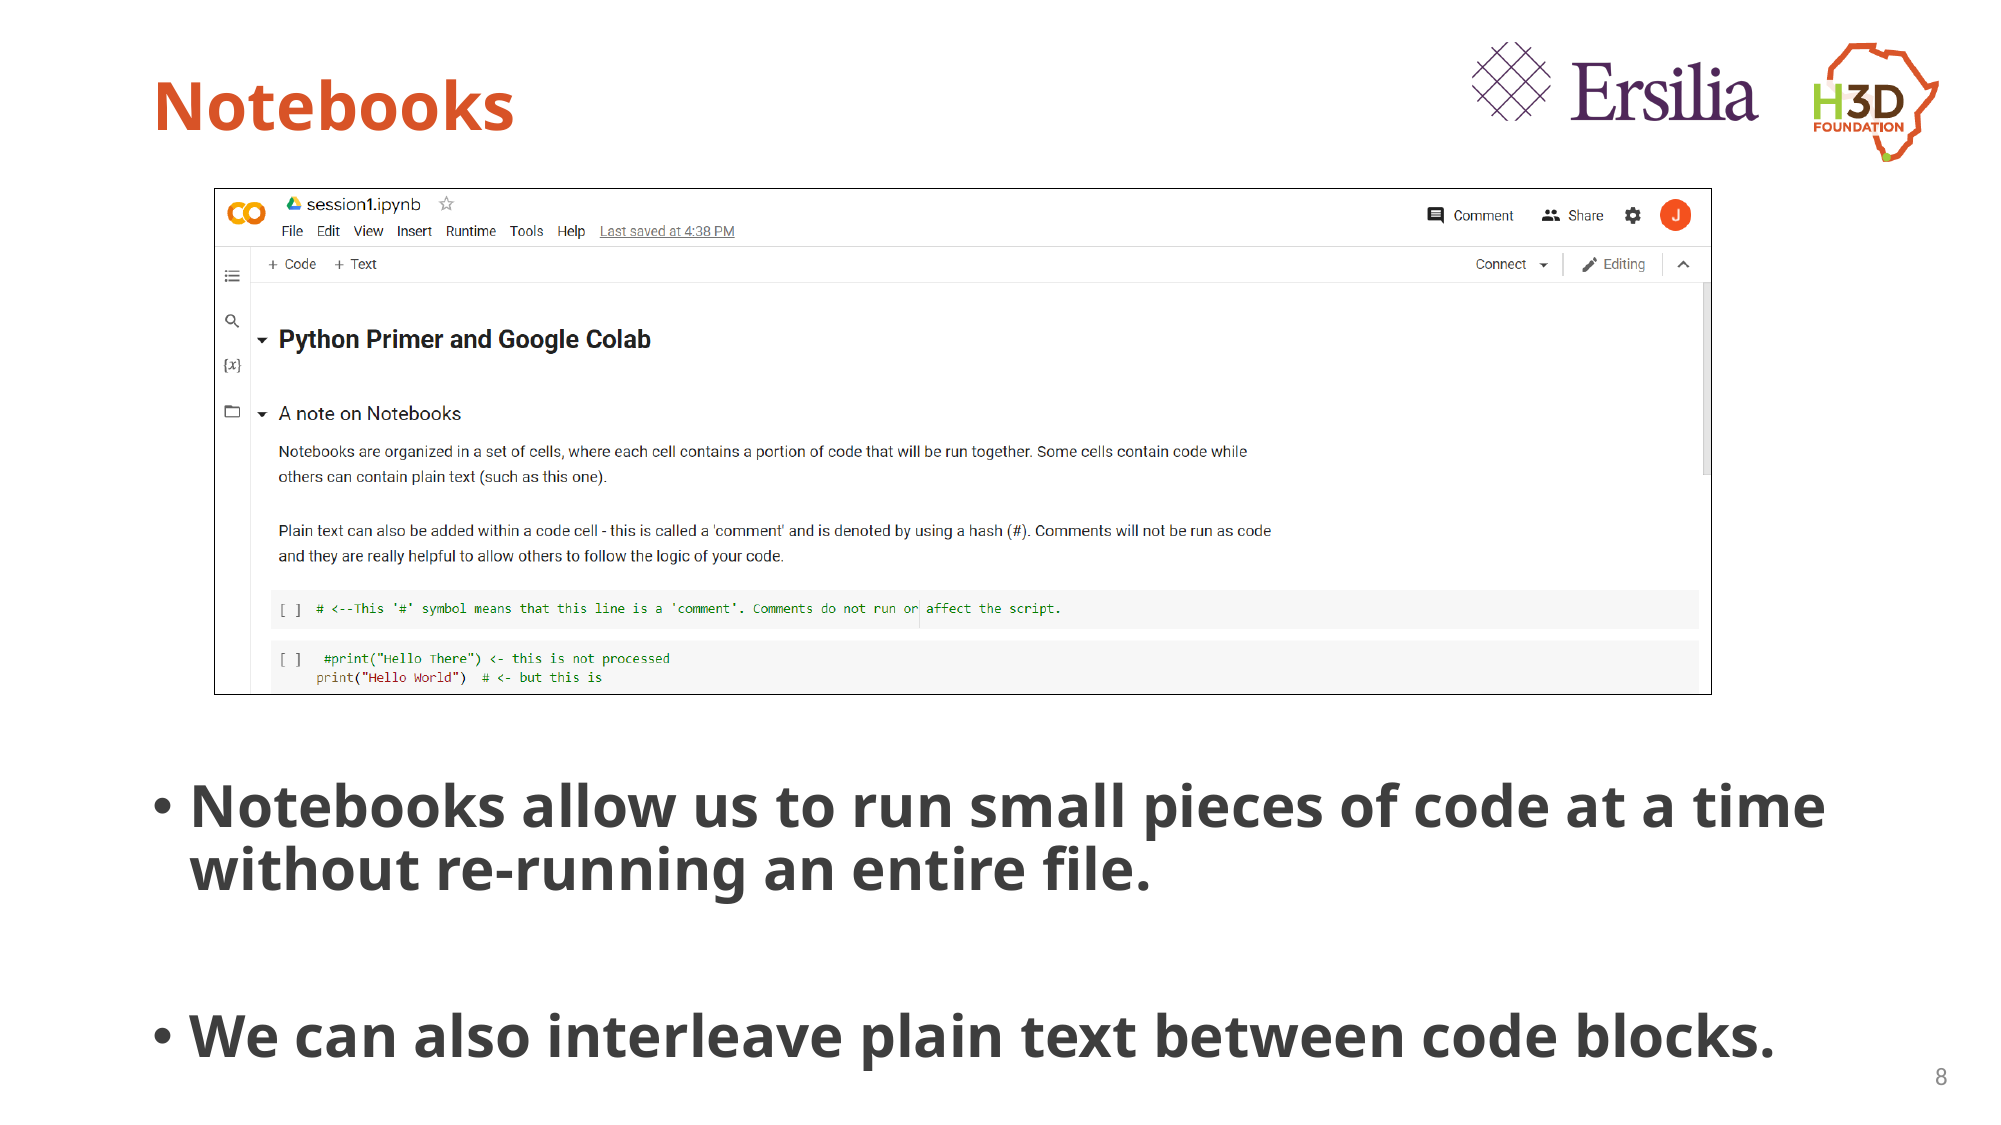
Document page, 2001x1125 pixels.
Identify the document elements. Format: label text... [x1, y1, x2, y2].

picture [214, 188, 1712, 695]
title Notebooks [137, 59, 1258, 159]
list Notebooks allow us to run small pieces of code at a time without re-running an entire file. We can also interleave plain text between code blocks. [137, 769, 1925, 1106]
slide_number 8 [1925, 1045, 1963, 1106]
picture [1472, 42, 1759, 121]
